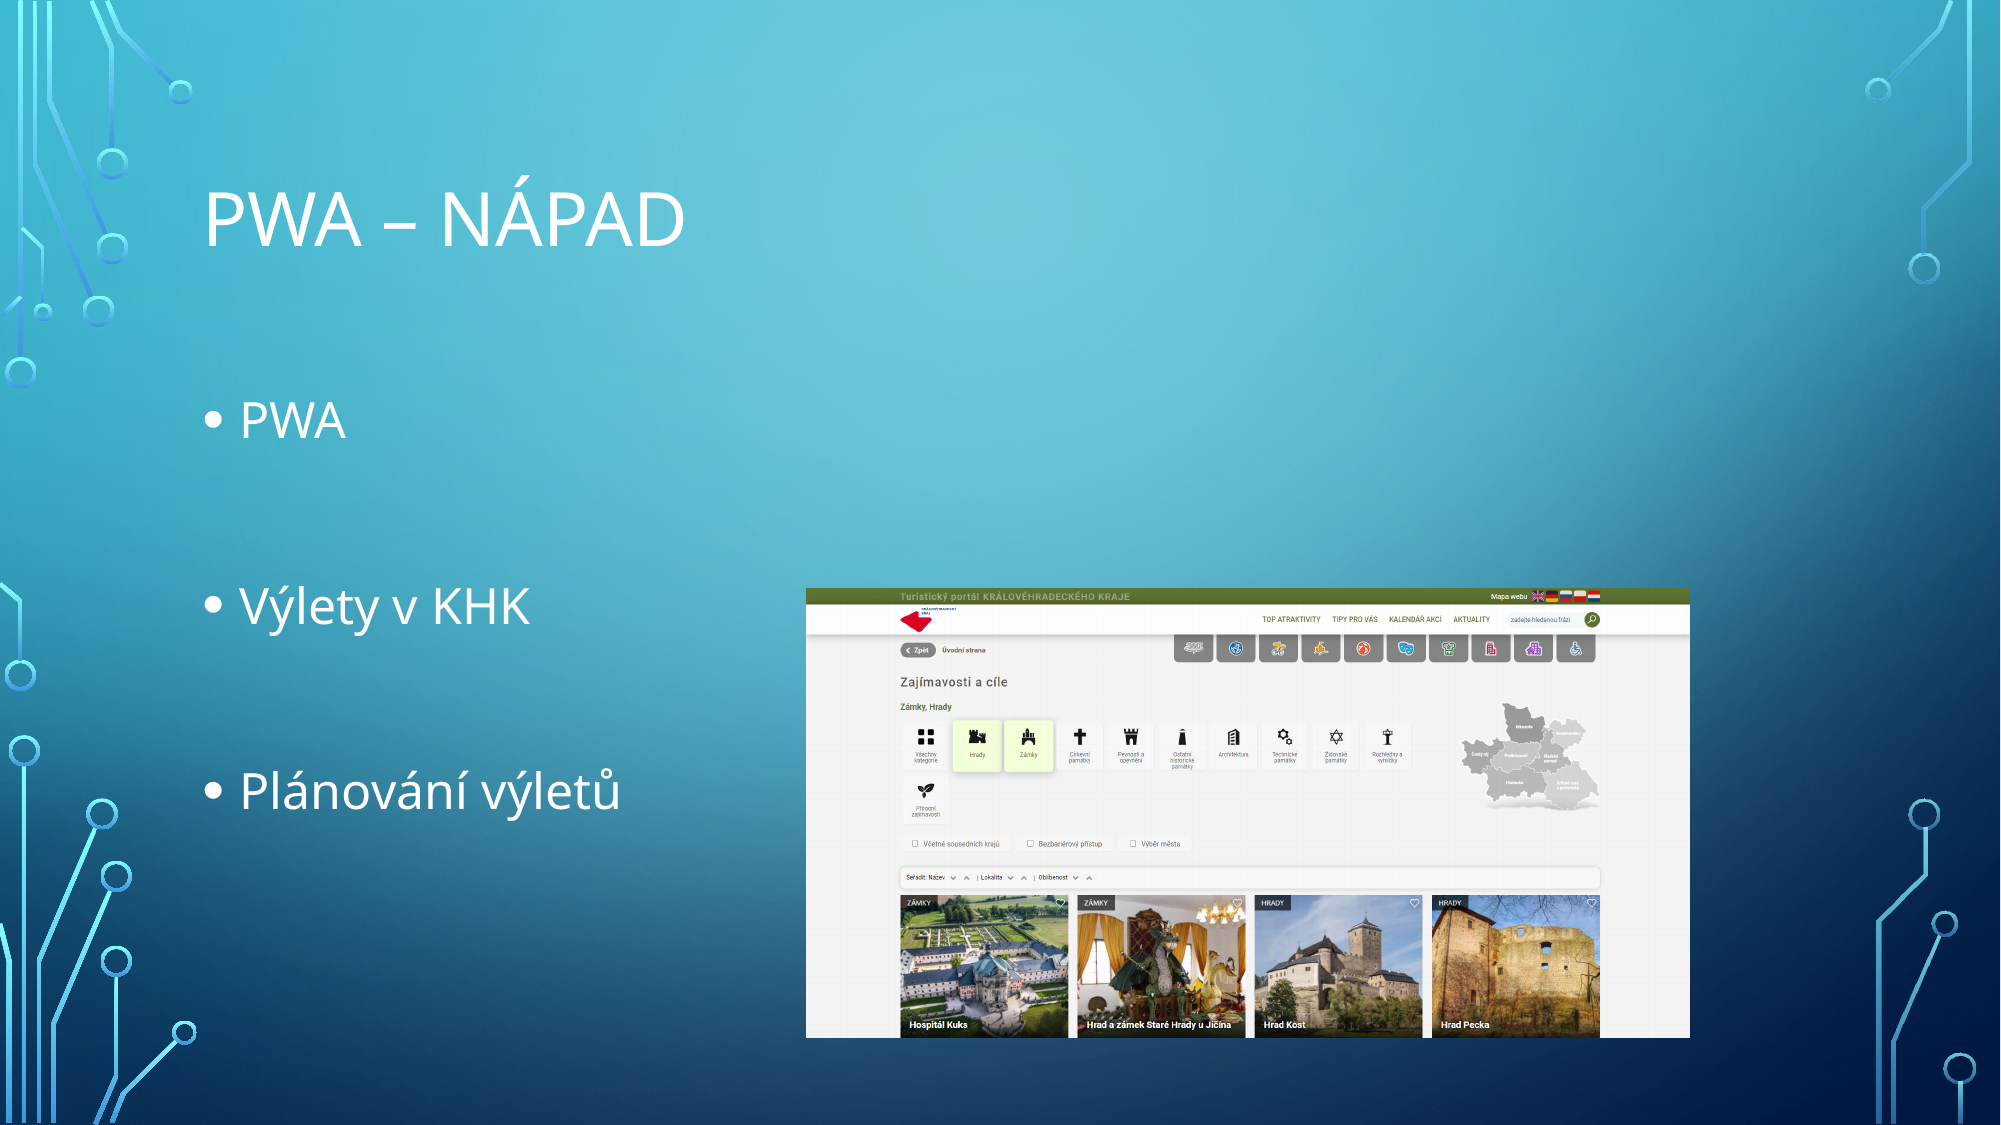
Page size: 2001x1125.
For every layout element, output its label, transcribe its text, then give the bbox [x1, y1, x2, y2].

list PWA Výlety v KHK Plánování výletů [187, 369, 1813, 950]
picture [806, 587, 1690, 1039]
title PWA – Nápad [187, 101, 1813, 344]
